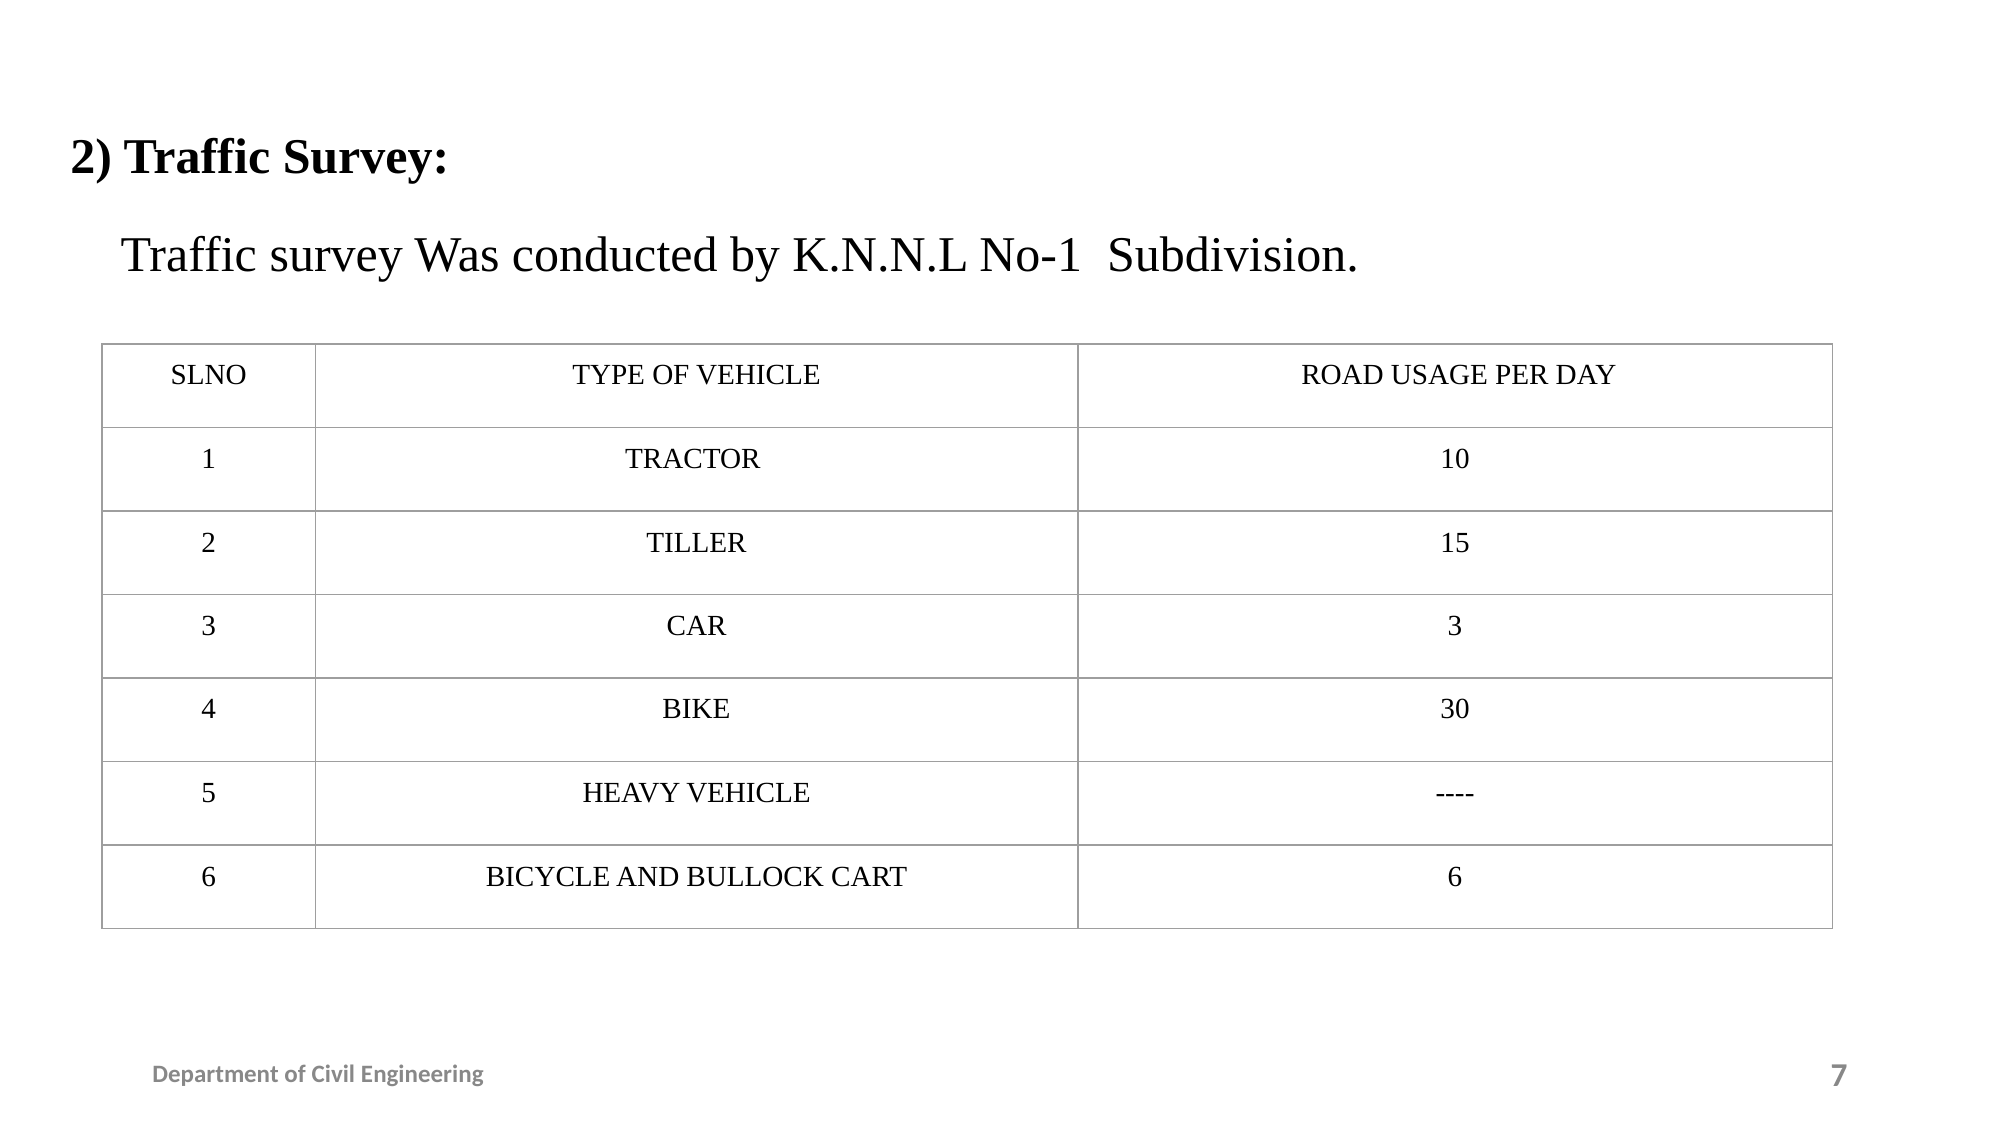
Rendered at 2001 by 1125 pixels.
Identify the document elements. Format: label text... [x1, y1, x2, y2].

table_cell 2 [103, 512, 315, 594]
list 2) Traffic Survey: Traffic survey Was conducted by K.N.N.L No-1 Subdivision. [55, 85, 1953, 1016]
table_cell 6 [103, 846, 315, 928]
table_cell TRACTOR [316, 428, 1077, 510]
slide_number 7 [1412, 1042, 1863, 1103]
table_cell 1 [103, 428, 315, 510]
table_cell 6 [1079, 846, 1832, 928]
table_header ROAD USAGE PER DAY [1079, 345, 1832, 427]
table_cell 5 [103, 762, 315, 844]
table_cell 30 [1079, 679, 1832, 761]
table_cell 3 [103, 595, 315, 677]
table_cell 15 [1079, 512, 1832, 594]
table_cell 10 [1079, 428, 1832, 510]
table_cell CAR [316, 595, 1077, 677]
table_cell 3 [1079, 595, 1832, 677]
table_cell 4 [103, 679, 315, 761]
table_cell BIKE [316, 679, 1077, 761]
table_header SLNO [103, 345, 315, 427]
table_header TYPE OF VEHICLE [316, 345, 1077, 427]
footer Department of Civil Engineering [137, 1042, 1412, 1103]
table_cell HEAVY VEHICLE [316, 762, 1077, 844]
table_cell BICYCLE AND BULLOCK CART [316, 846, 1077, 928]
table_cell ---- [1079, 762, 1832, 844]
table_cell TILLER [316, 512, 1077, 594]
